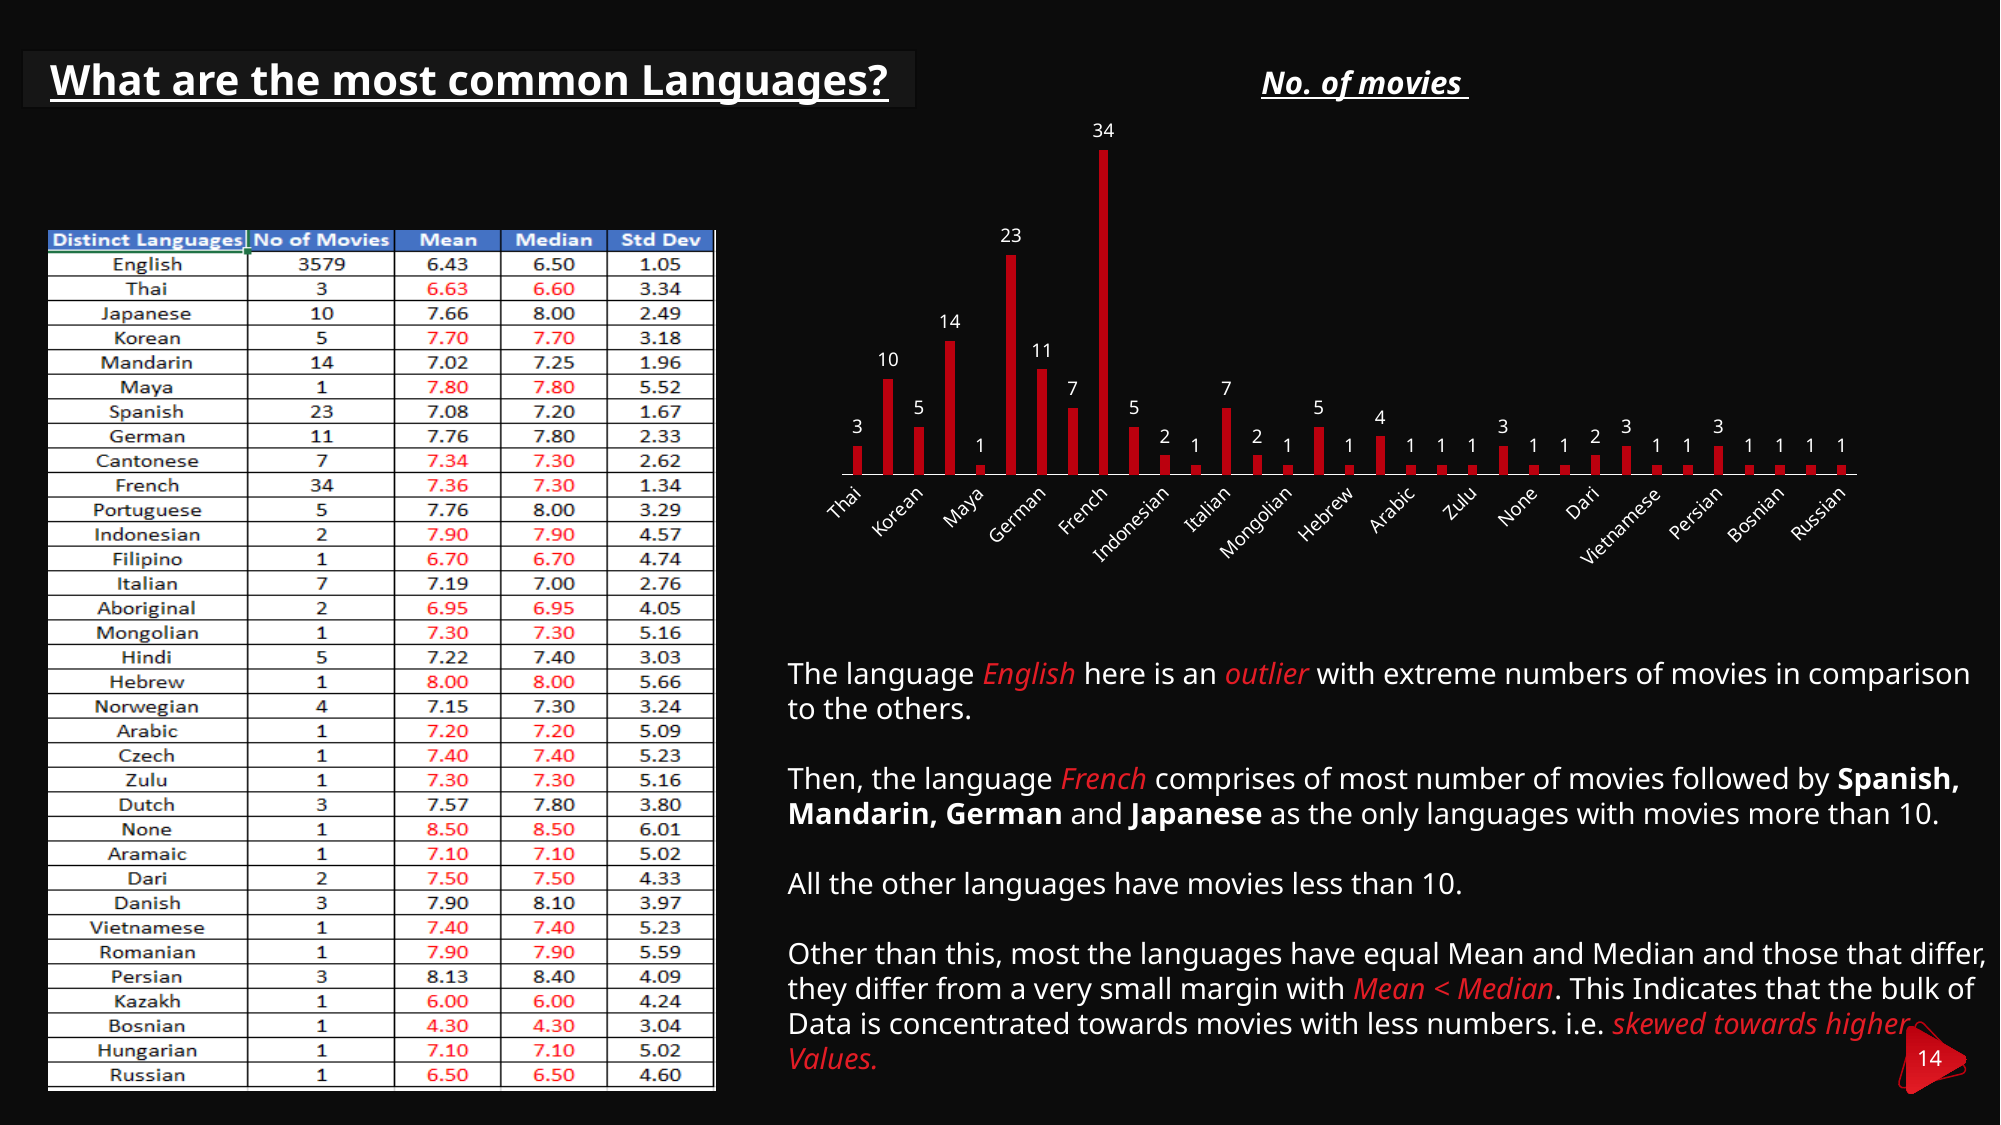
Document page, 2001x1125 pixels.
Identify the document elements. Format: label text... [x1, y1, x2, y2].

text_box What are the most common Languages? [21, 49, 799, 109]
chart [799, 0, 1879, 584]
picture [48, 230, 716, 1091]
text_box The language English here is an outlier with extreme numbers of movies in comparison to the others. Then, the language French comprises of most number of movies followed by Spanish, Mandarin, German and Japanese as the only languages with movies more than 10. All the other languages have movies less than 10. Other than this, most the languages have equal Mean and Median and those that differ, they differ from a very small margin with Mean < Median. This Indicates that the bulk of Data is concentrated towards movies with less numbers. i.e. skewed towards higher Values. [772, 648, 2000, 1083]
